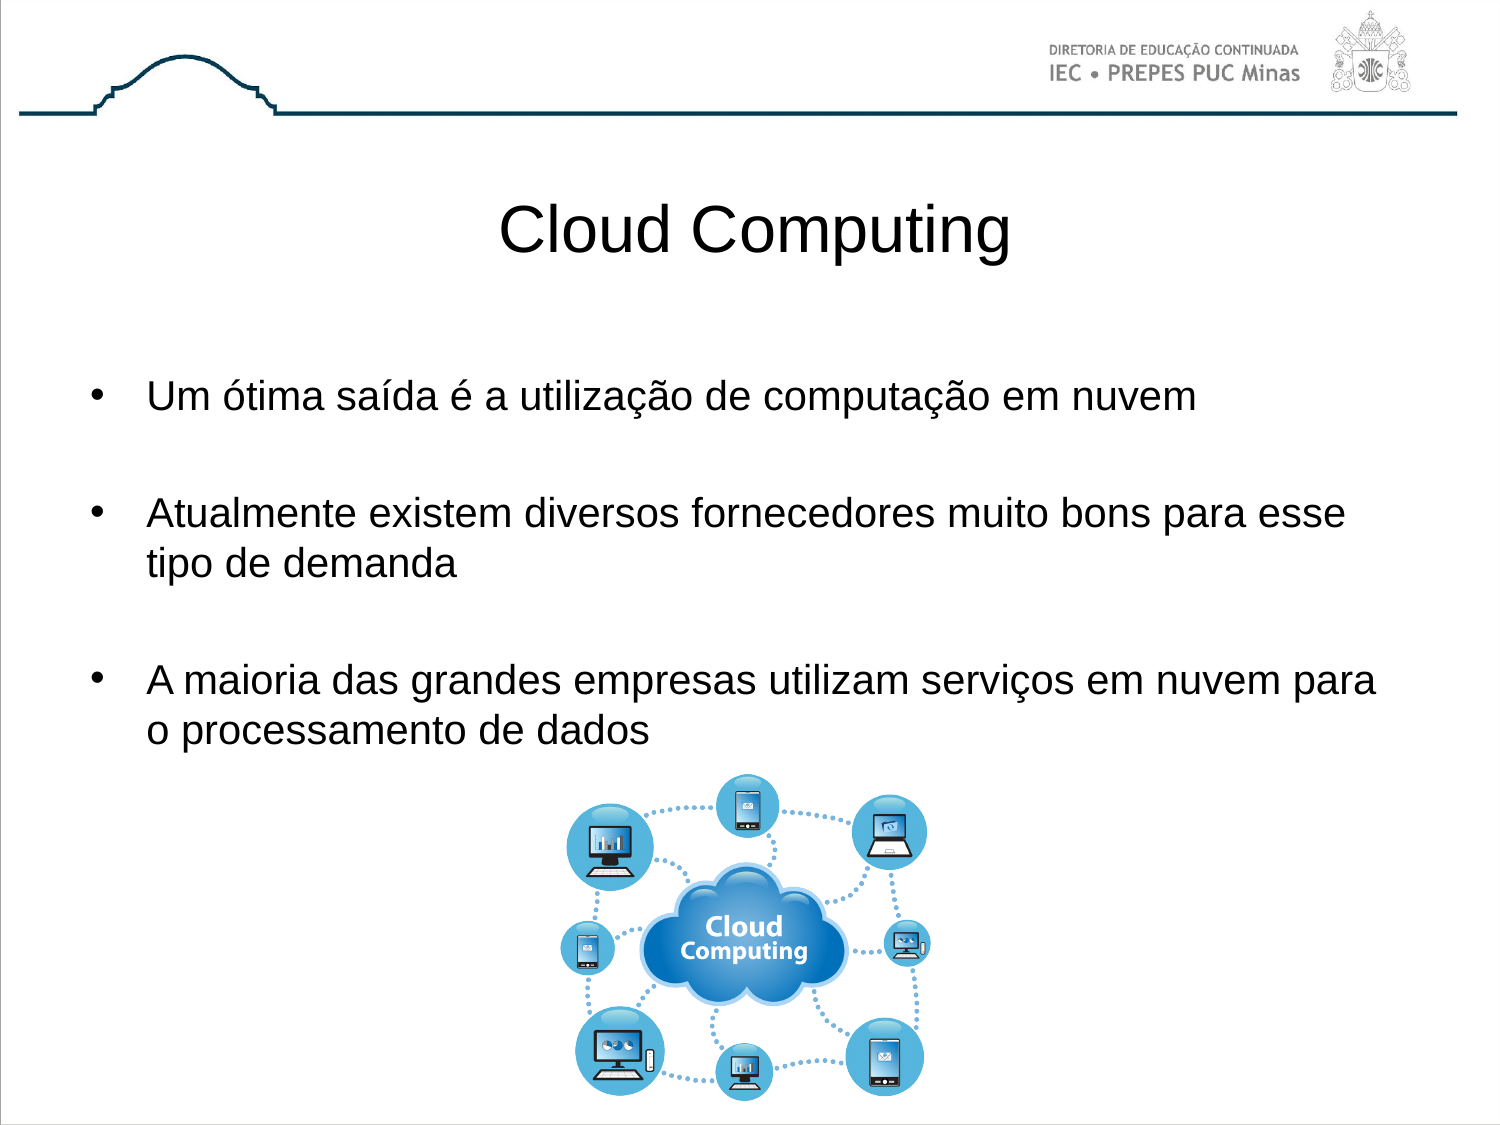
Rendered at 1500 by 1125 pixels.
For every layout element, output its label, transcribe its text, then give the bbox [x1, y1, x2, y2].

picture [0, 0, 1500, 1125]
title Cloud Computing [64, 148, 1447, 303]
list Um ótima saída é a utilização de computação em nuvem Atualmente existem diversos fornecedores muito bons para esse tipo de demanda A maioria das grandes empresas utilizam serviços em nuvem para o processamento de dados [75, 361, 1425, 1005]
